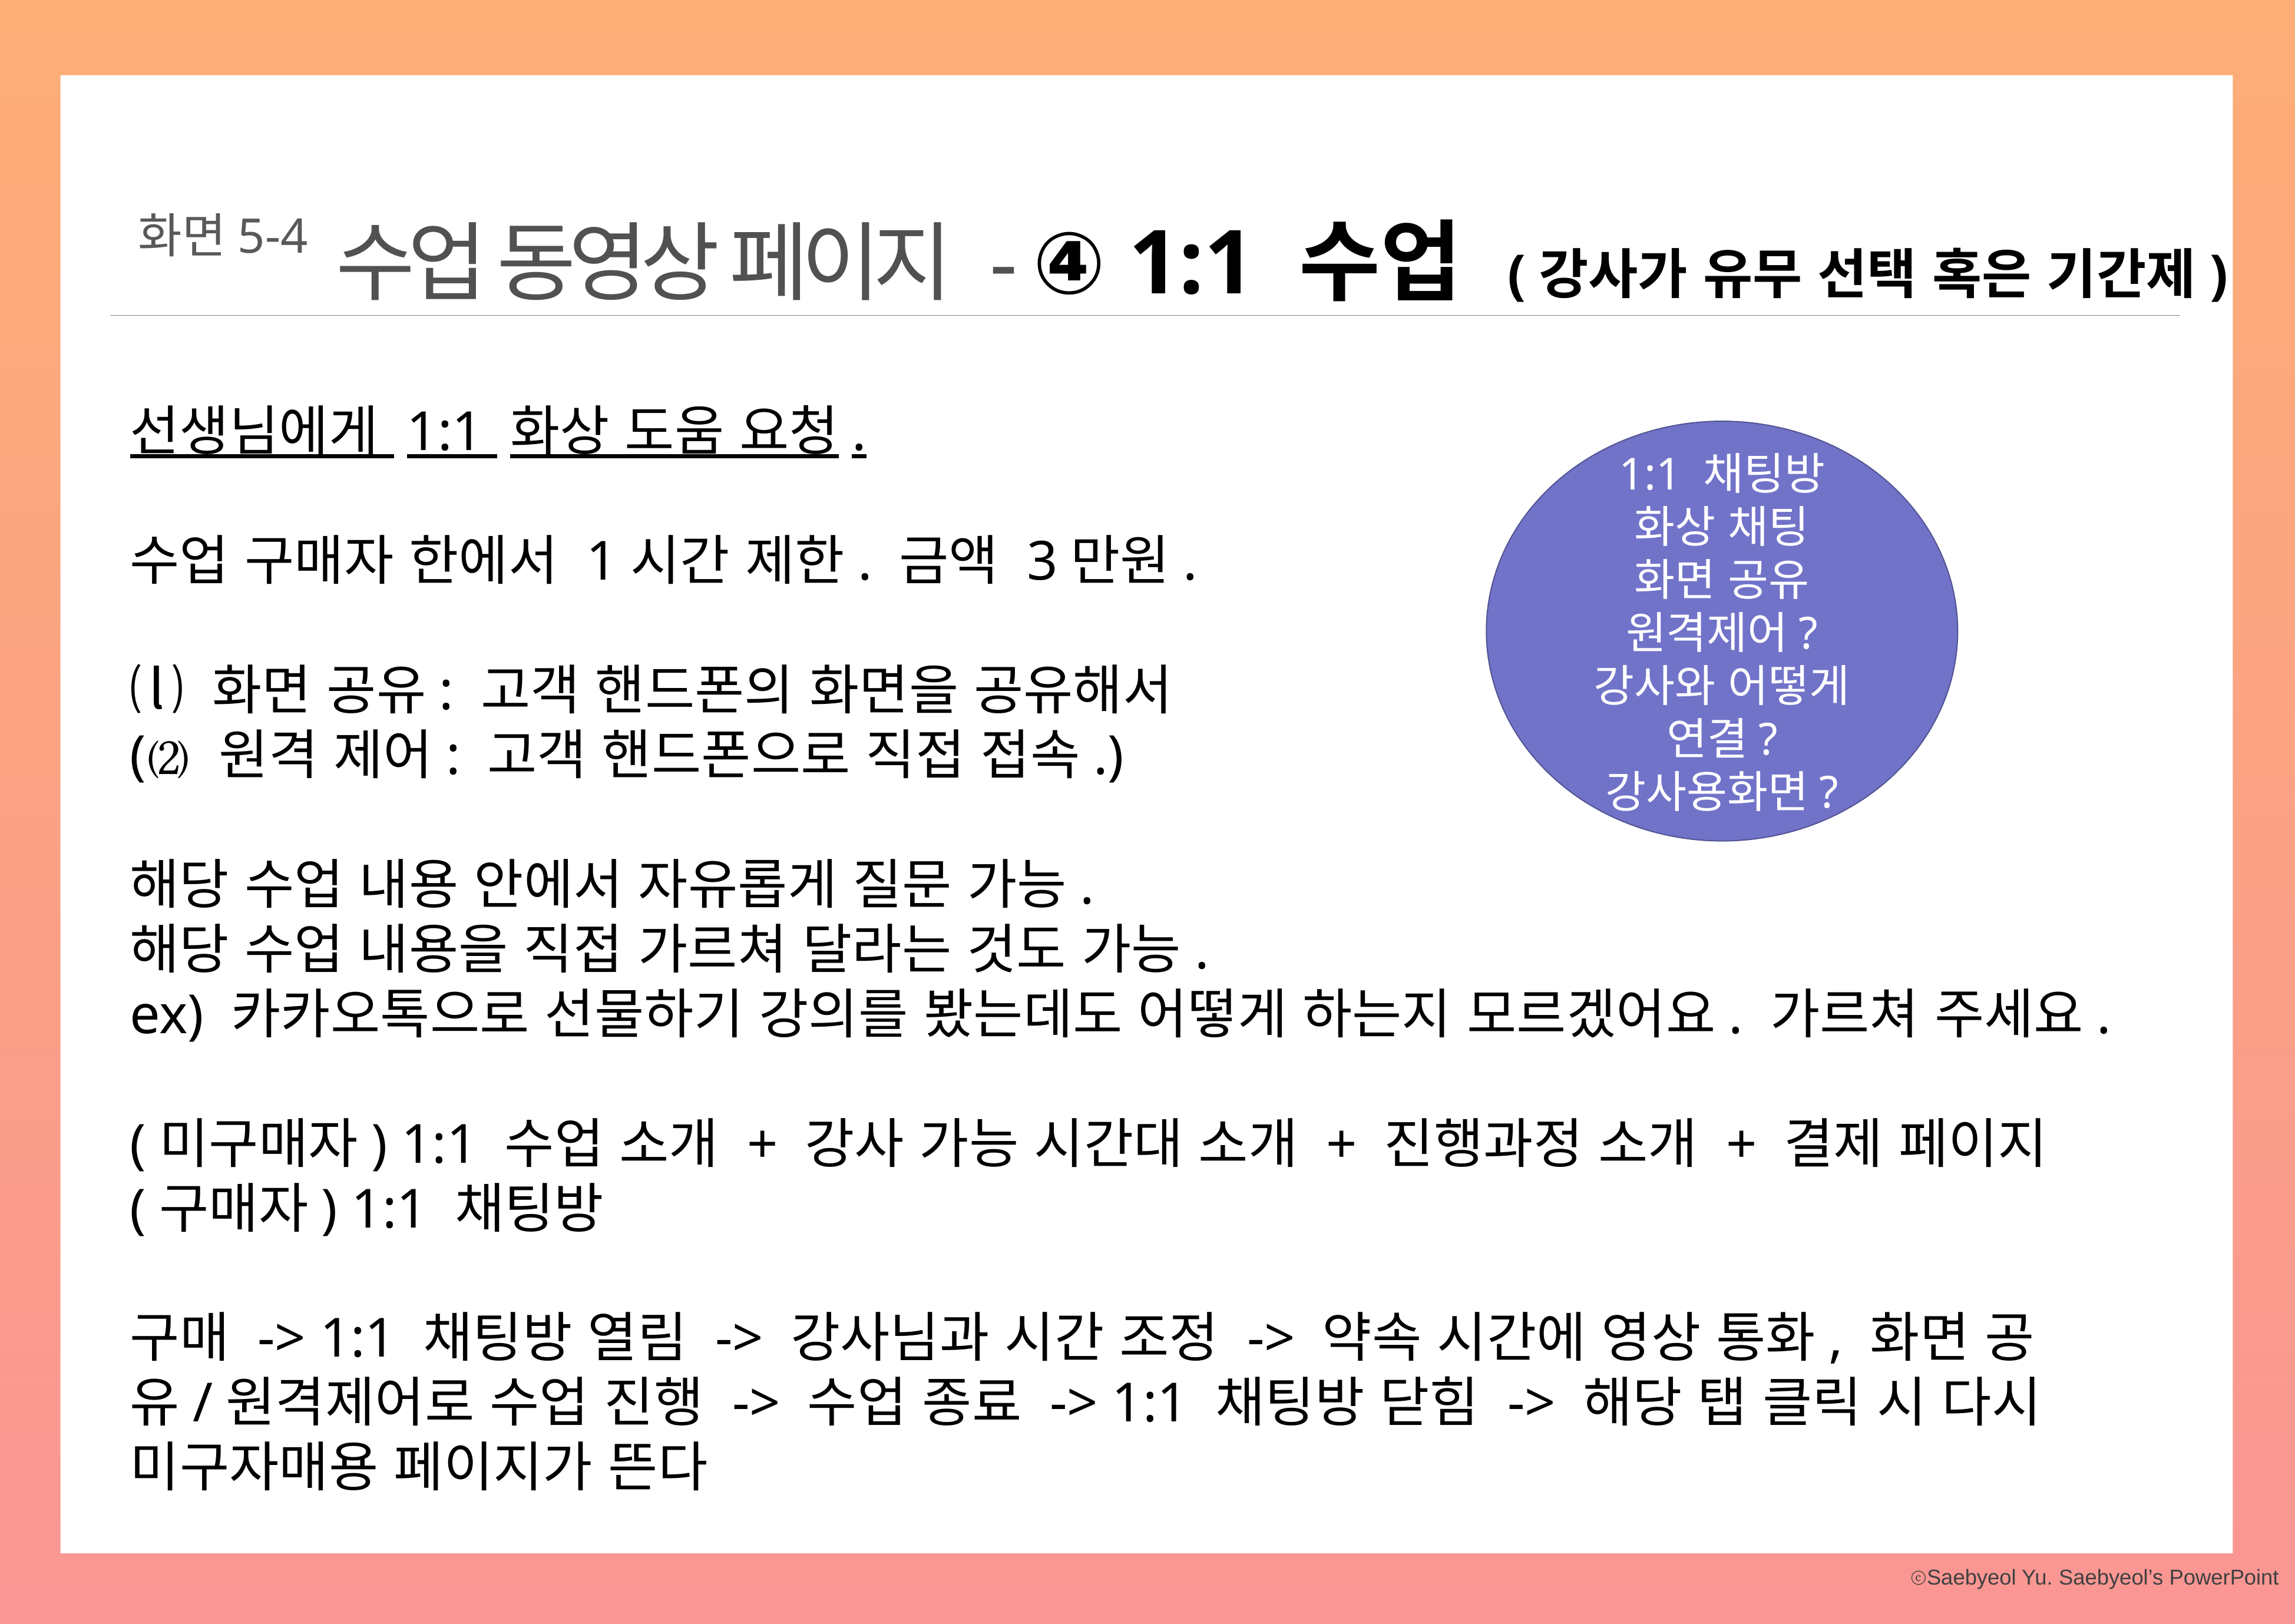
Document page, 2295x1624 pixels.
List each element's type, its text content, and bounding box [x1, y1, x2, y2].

text_box 선생님에게 1:1 화상 도움 요청. 수업 구매자 한에서 1시간 제한. 금액 3만원. ⒧ 화면 공유: 고객 핸드폰의 화면을 공유해서 (⑵ 원격 제어: 고객 핸드폰으로 직접 접속.) 해당 수업 내용 안에서 자유롭게 질문 가능. 해당 수업 내용을 직접 가르쳐 달라는 것도 가능. ex) 카카오톡으로 선물하기 강의를 봤는데도 어떻게 하는지 모르겠어요. 가르쳐 주세요. (미구매자) 1:1 수업 소개 + 강사 가능 시간대 소개 + 진행과정 소개 + 결제 페이지 (구매자) 1:1 채팅방 구매 -> 1:1 채팅방 열림 -> 강사님과 시간 조정 -> 약속 시간에 영상 통화, 화면 공유/원격제어로 수업 진행 -> 수업 종료 -> 1:1 채팅방 닫힘 -> 해당 탭 클릭 시 다시 미구자매용 페이지가 뜬다 [121, 392, 2174, 1502]
text_box 1:1 채팅방 화상 채팅 화면 공유 원격제어? 강사와 어떻게 연결? 강사용화면? [1486, 421, 1959, 842]
text_box 수업 동영상 페이지 - ④ 1:1 수업 (강사가 유무 선택 혹은 기간제) [327, 201, 2237, 419]
text_box 화면5-4 [130, 201, 317, 267]
